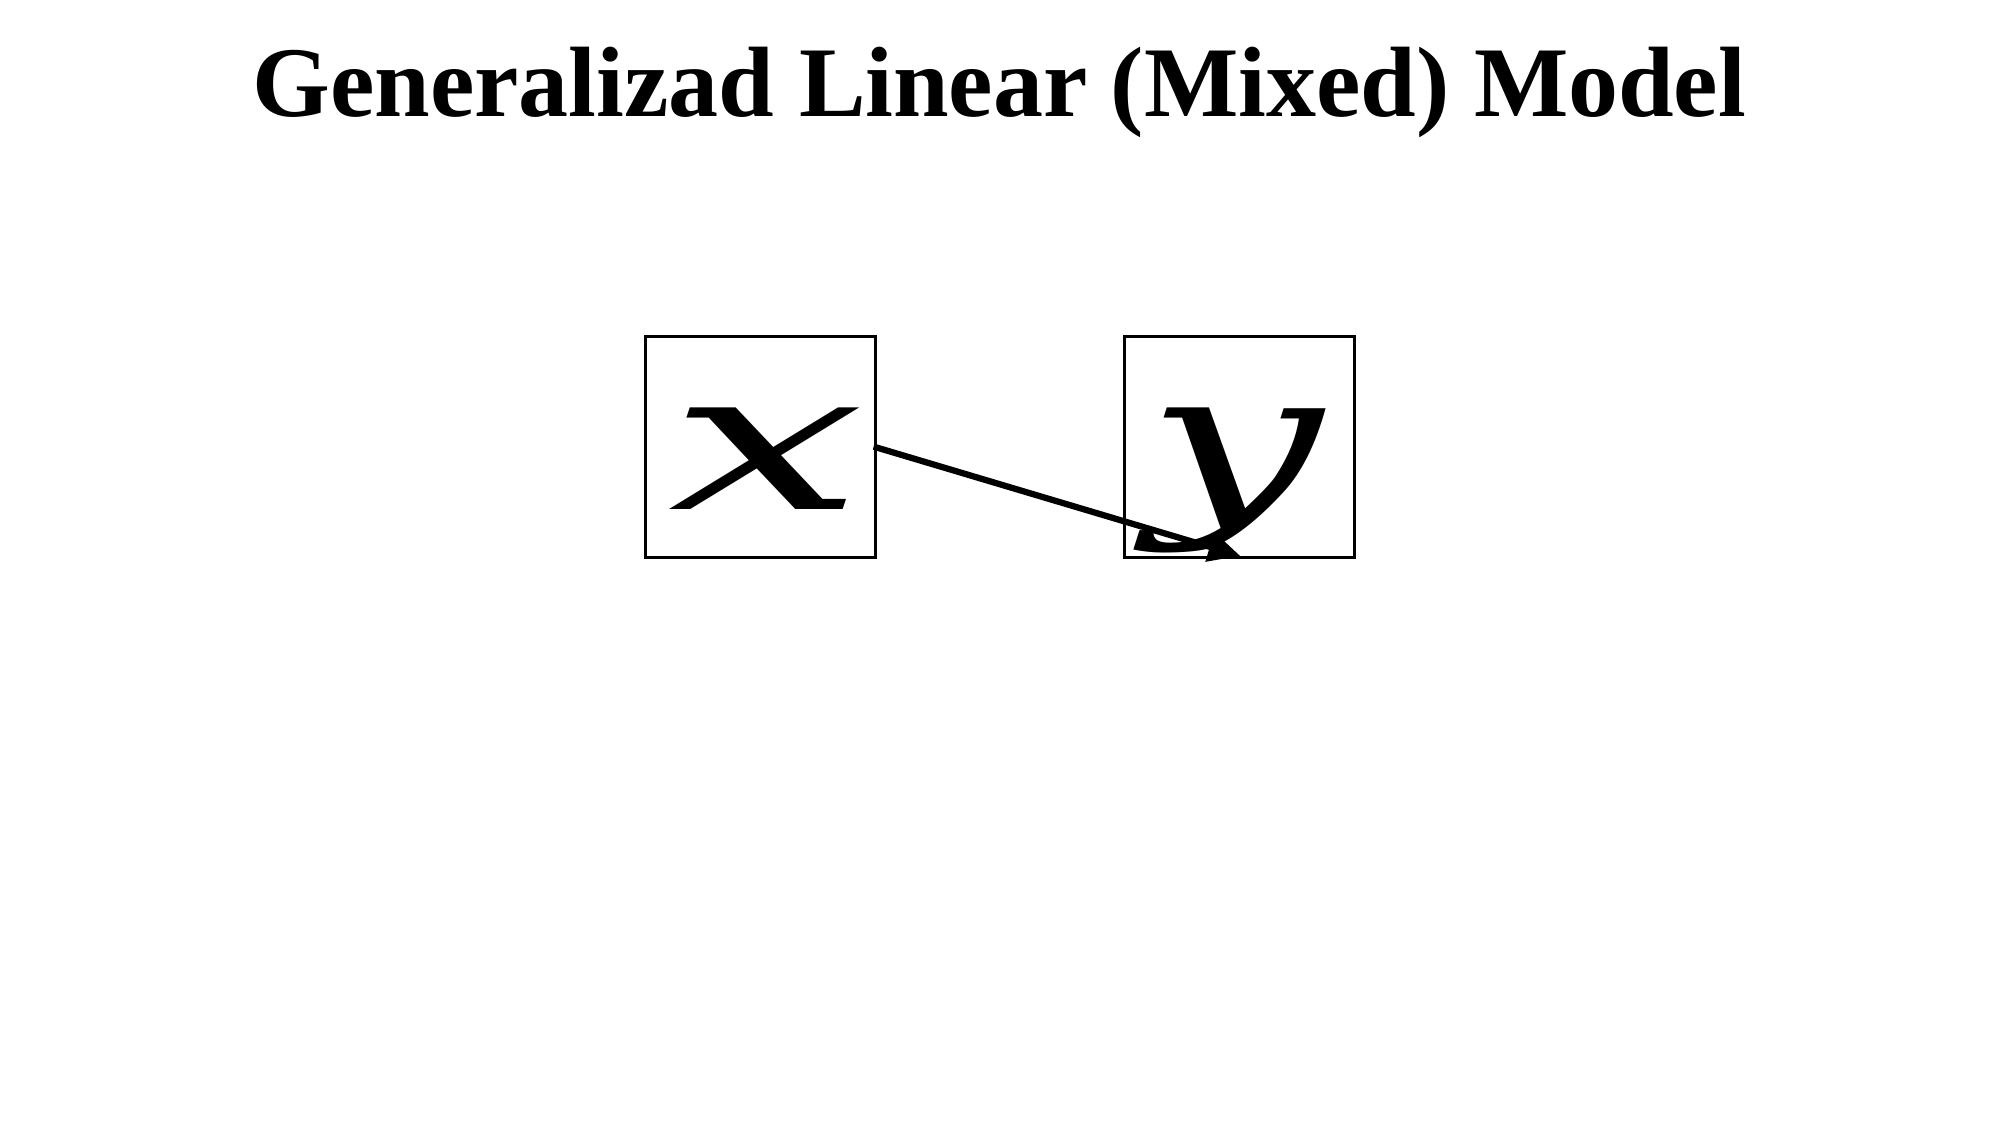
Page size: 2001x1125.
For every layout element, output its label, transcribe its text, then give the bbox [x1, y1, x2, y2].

text_box Generalizad Linear (Mixed) Model [0, 0, 2000, 146]
